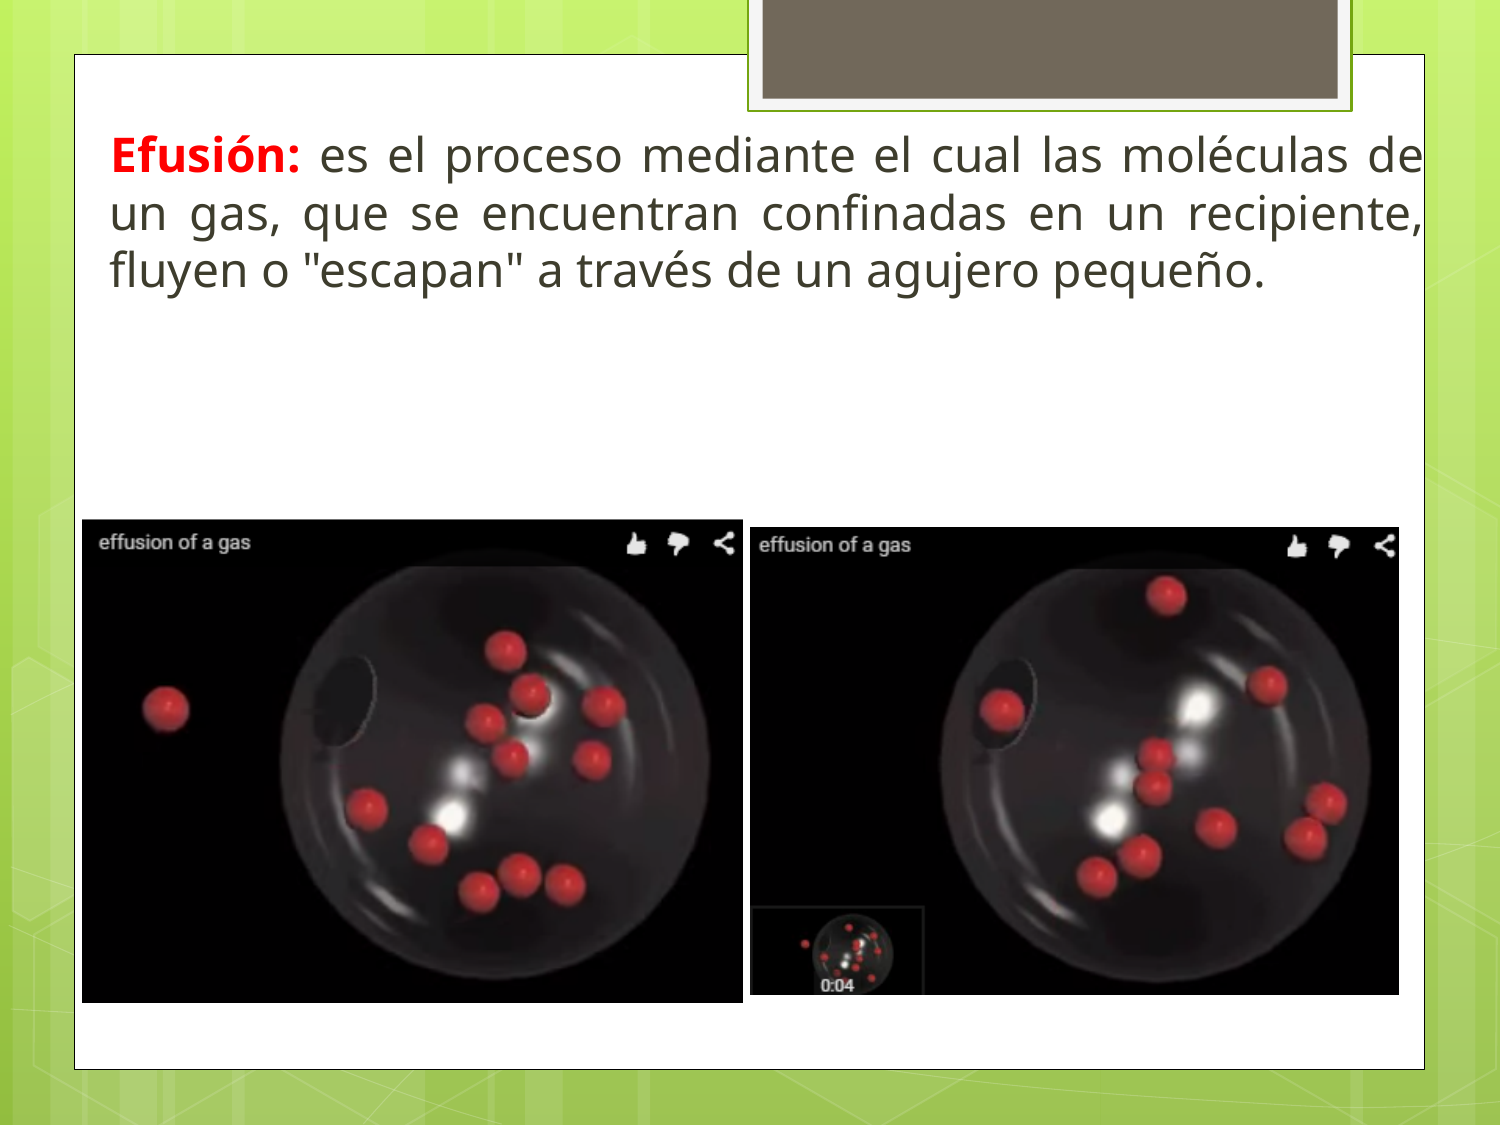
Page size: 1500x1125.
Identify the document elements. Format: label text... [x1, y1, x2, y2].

list Efusión: es el proceso mediante el cual las moléculas de un gas, que se encuentran confinadas en un recipiente, fluyen o "escapan" a través de un agujero pequeño. [93, 117, 1442, 358]
picture [749, 527, 1399, 995]
picture [81, 515, 744, 1004]
